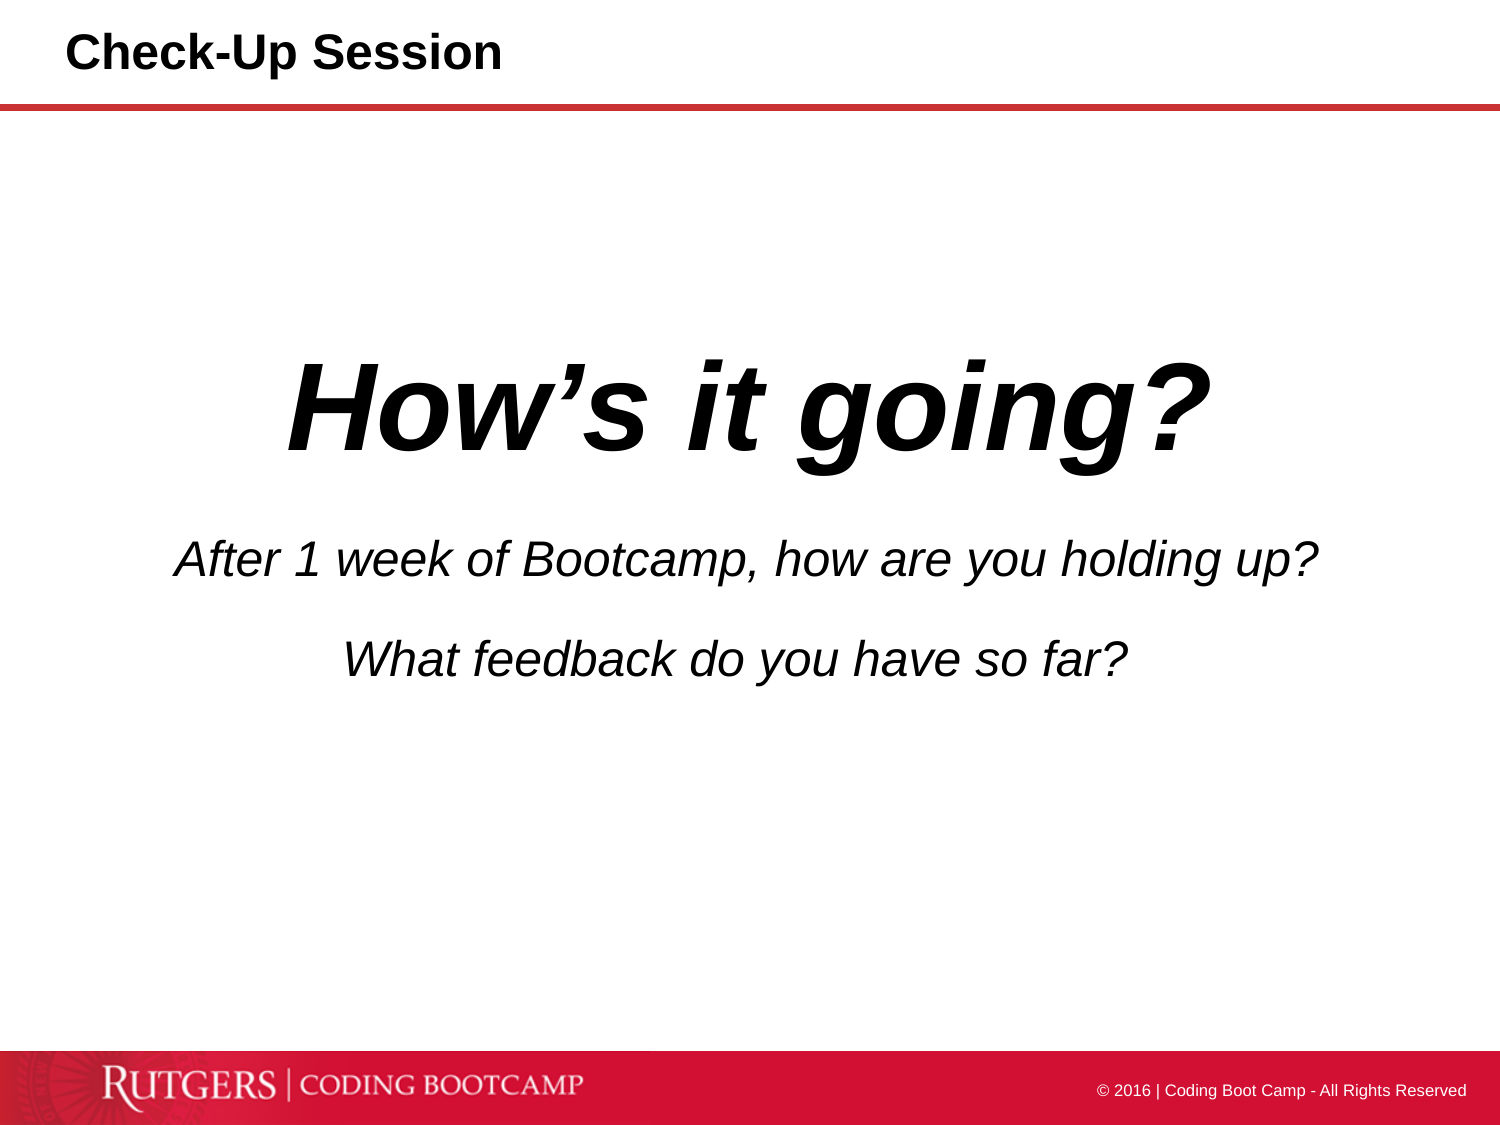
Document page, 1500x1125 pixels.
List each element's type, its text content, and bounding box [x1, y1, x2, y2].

text_box What feedback do you have so far? [42, 600, 1443, 713]
title Check-Up Session [50, 0, 948, 108]
picture [0, 1051, 650, 1125]
text_box How’s it going? [50, 275, 1450, 525]
text_box After 1 week of Bootcamp, how are you holding up? [47, 500, 1448, 613]
